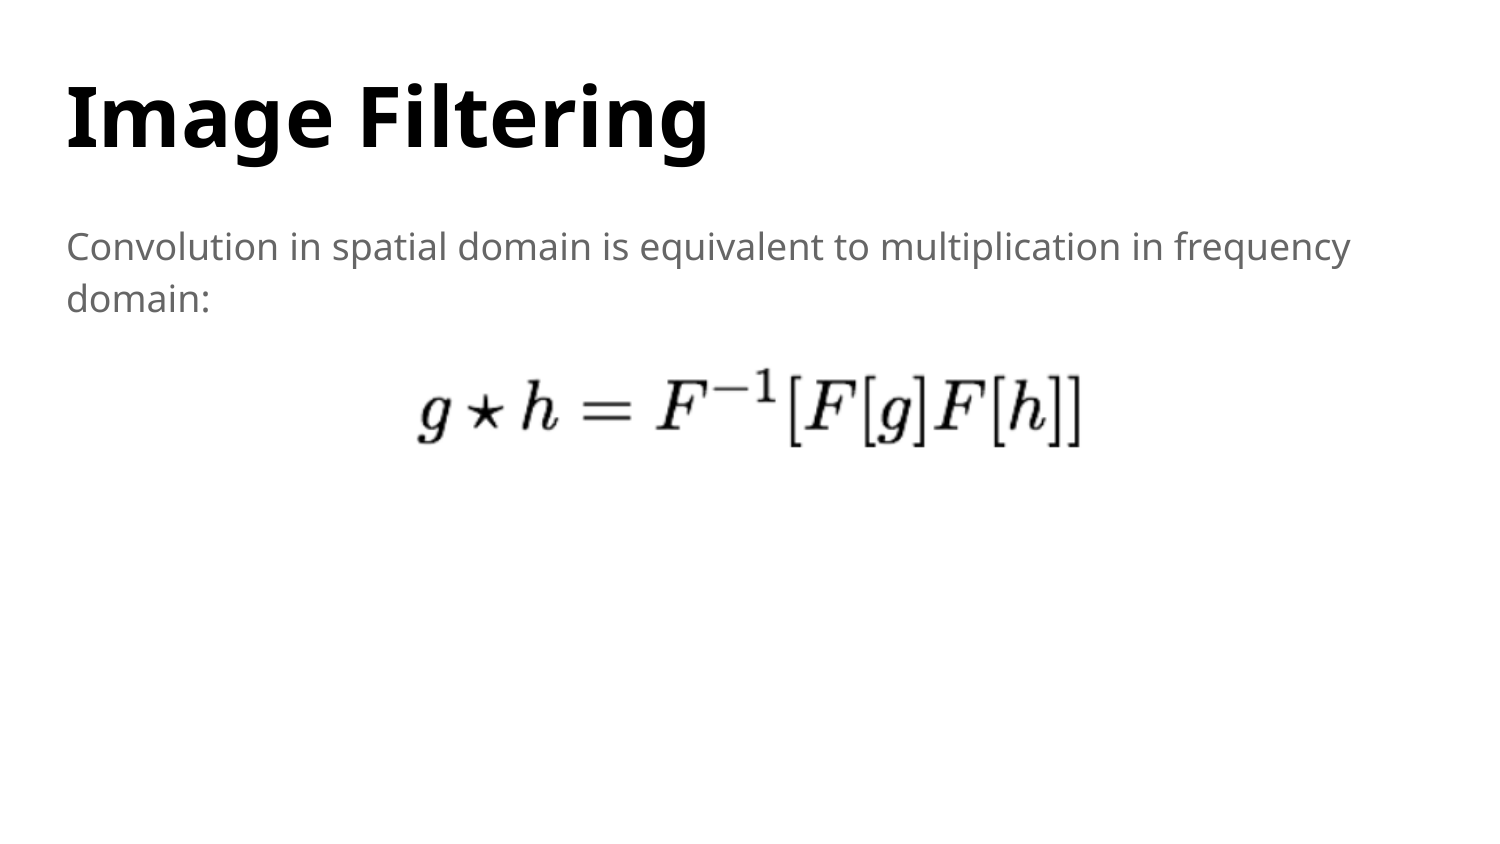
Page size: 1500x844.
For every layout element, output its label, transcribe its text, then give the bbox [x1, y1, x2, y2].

picture [400, 339, 1100, 505]
list Convolution in spatial domain is equivalent to multiplication in frequency domain: [51, 201, 1449, 750]
title Image Filtering [51, 48, 1449, 180]
